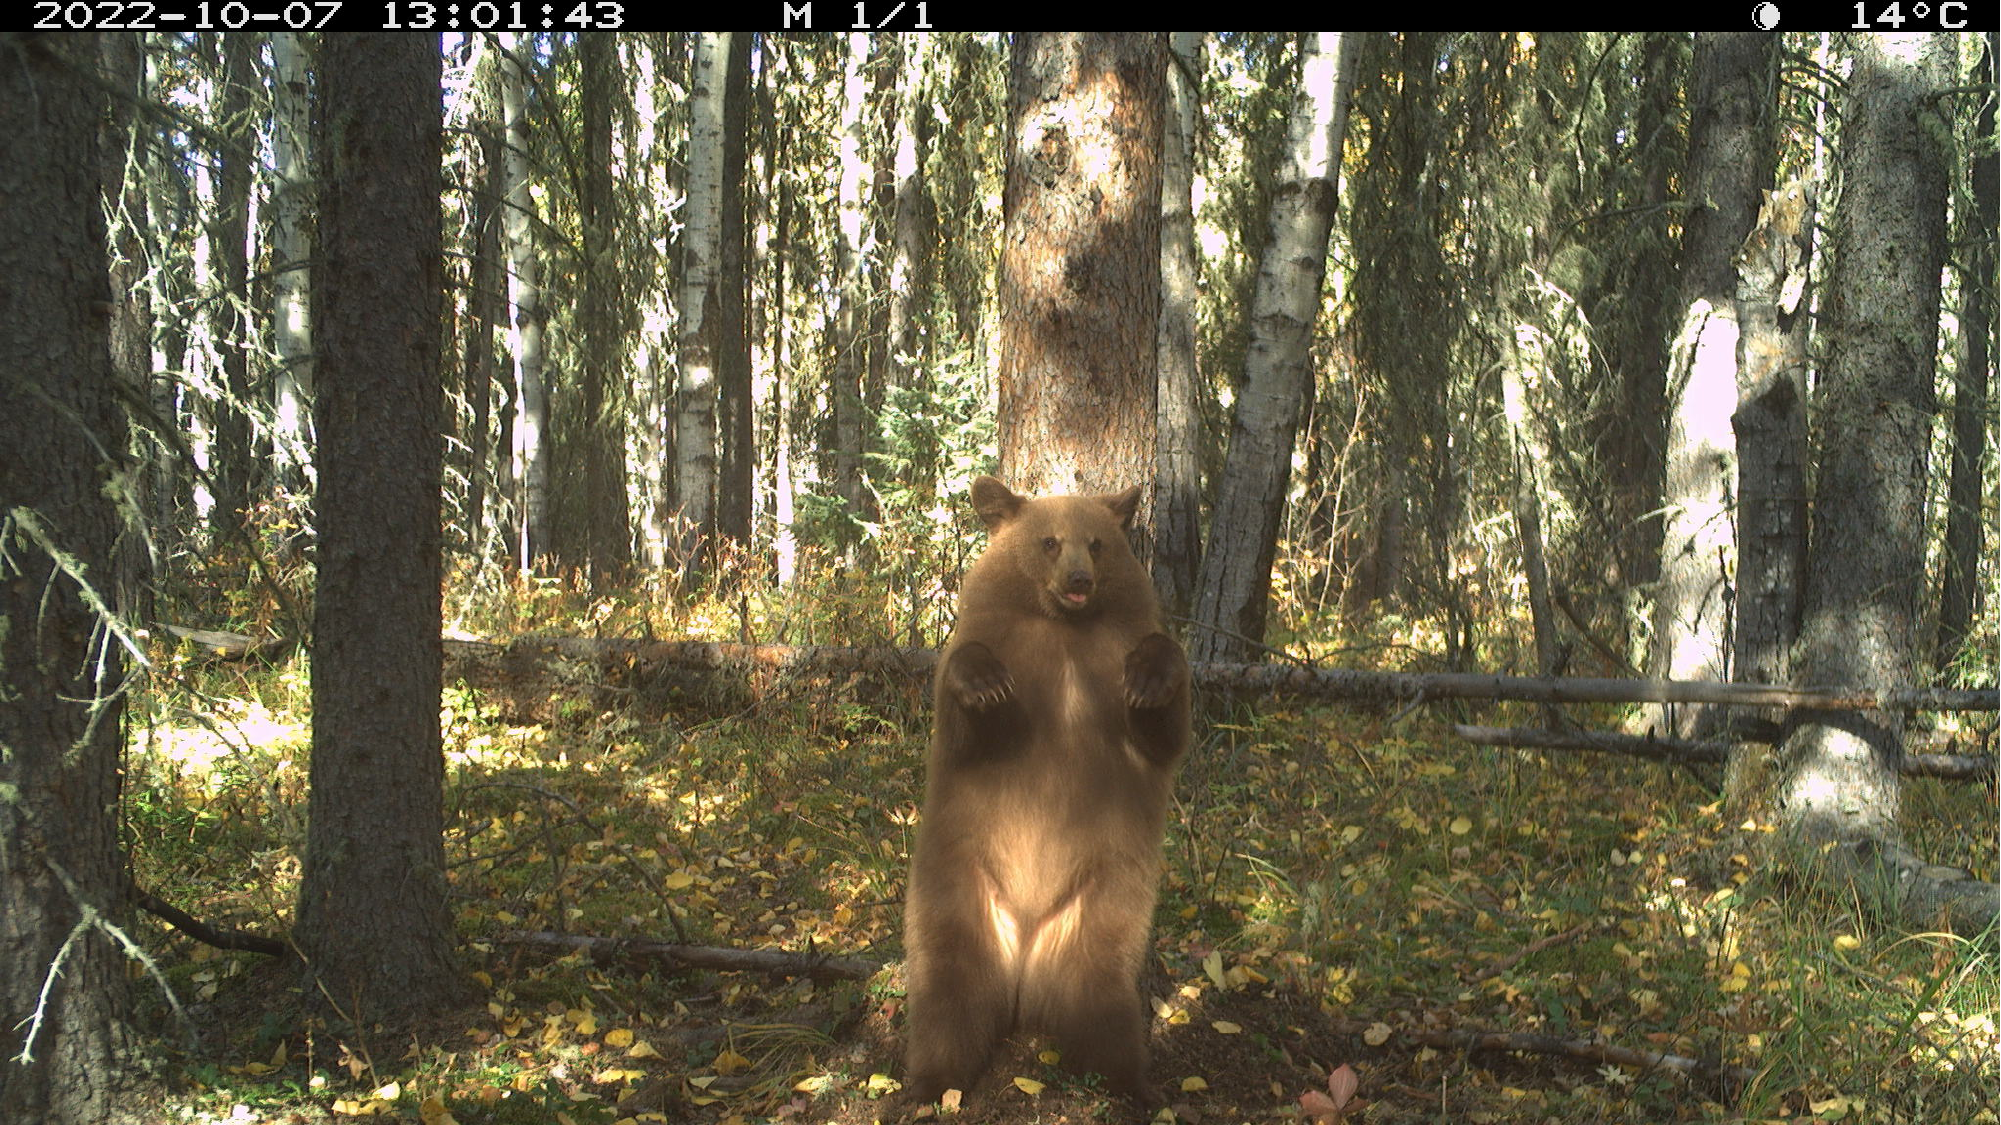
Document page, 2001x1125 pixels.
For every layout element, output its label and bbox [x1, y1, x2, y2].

list [0, 0, 2000, 1125]
